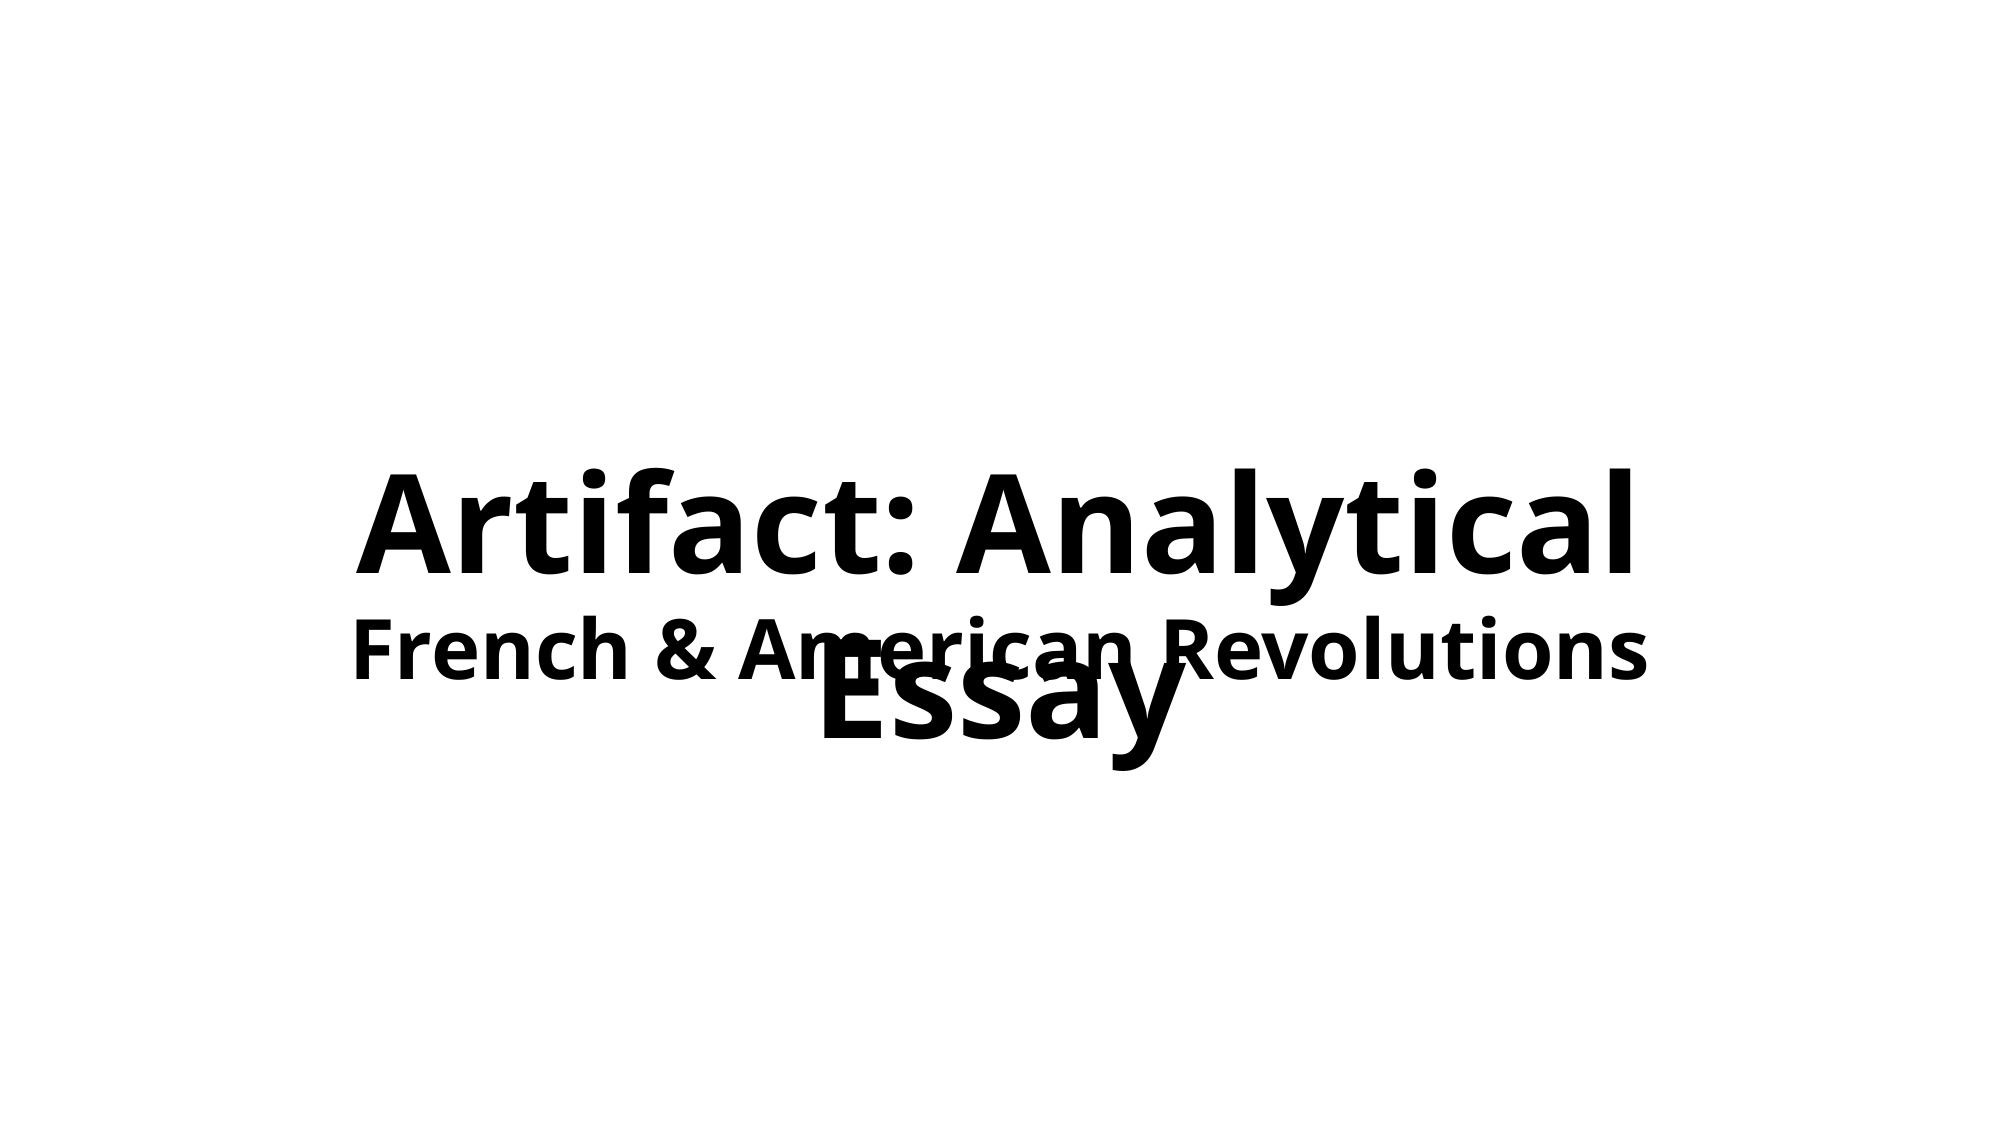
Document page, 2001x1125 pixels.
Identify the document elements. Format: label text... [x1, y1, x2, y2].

text_box Artifact: Analytical Essay [223, 704, 1777, 774]
text_box Artifact: Analytical Essay [223, 428, 1777, 588]
text_box French & American Revolutions [223, 588, 1777, 704]
